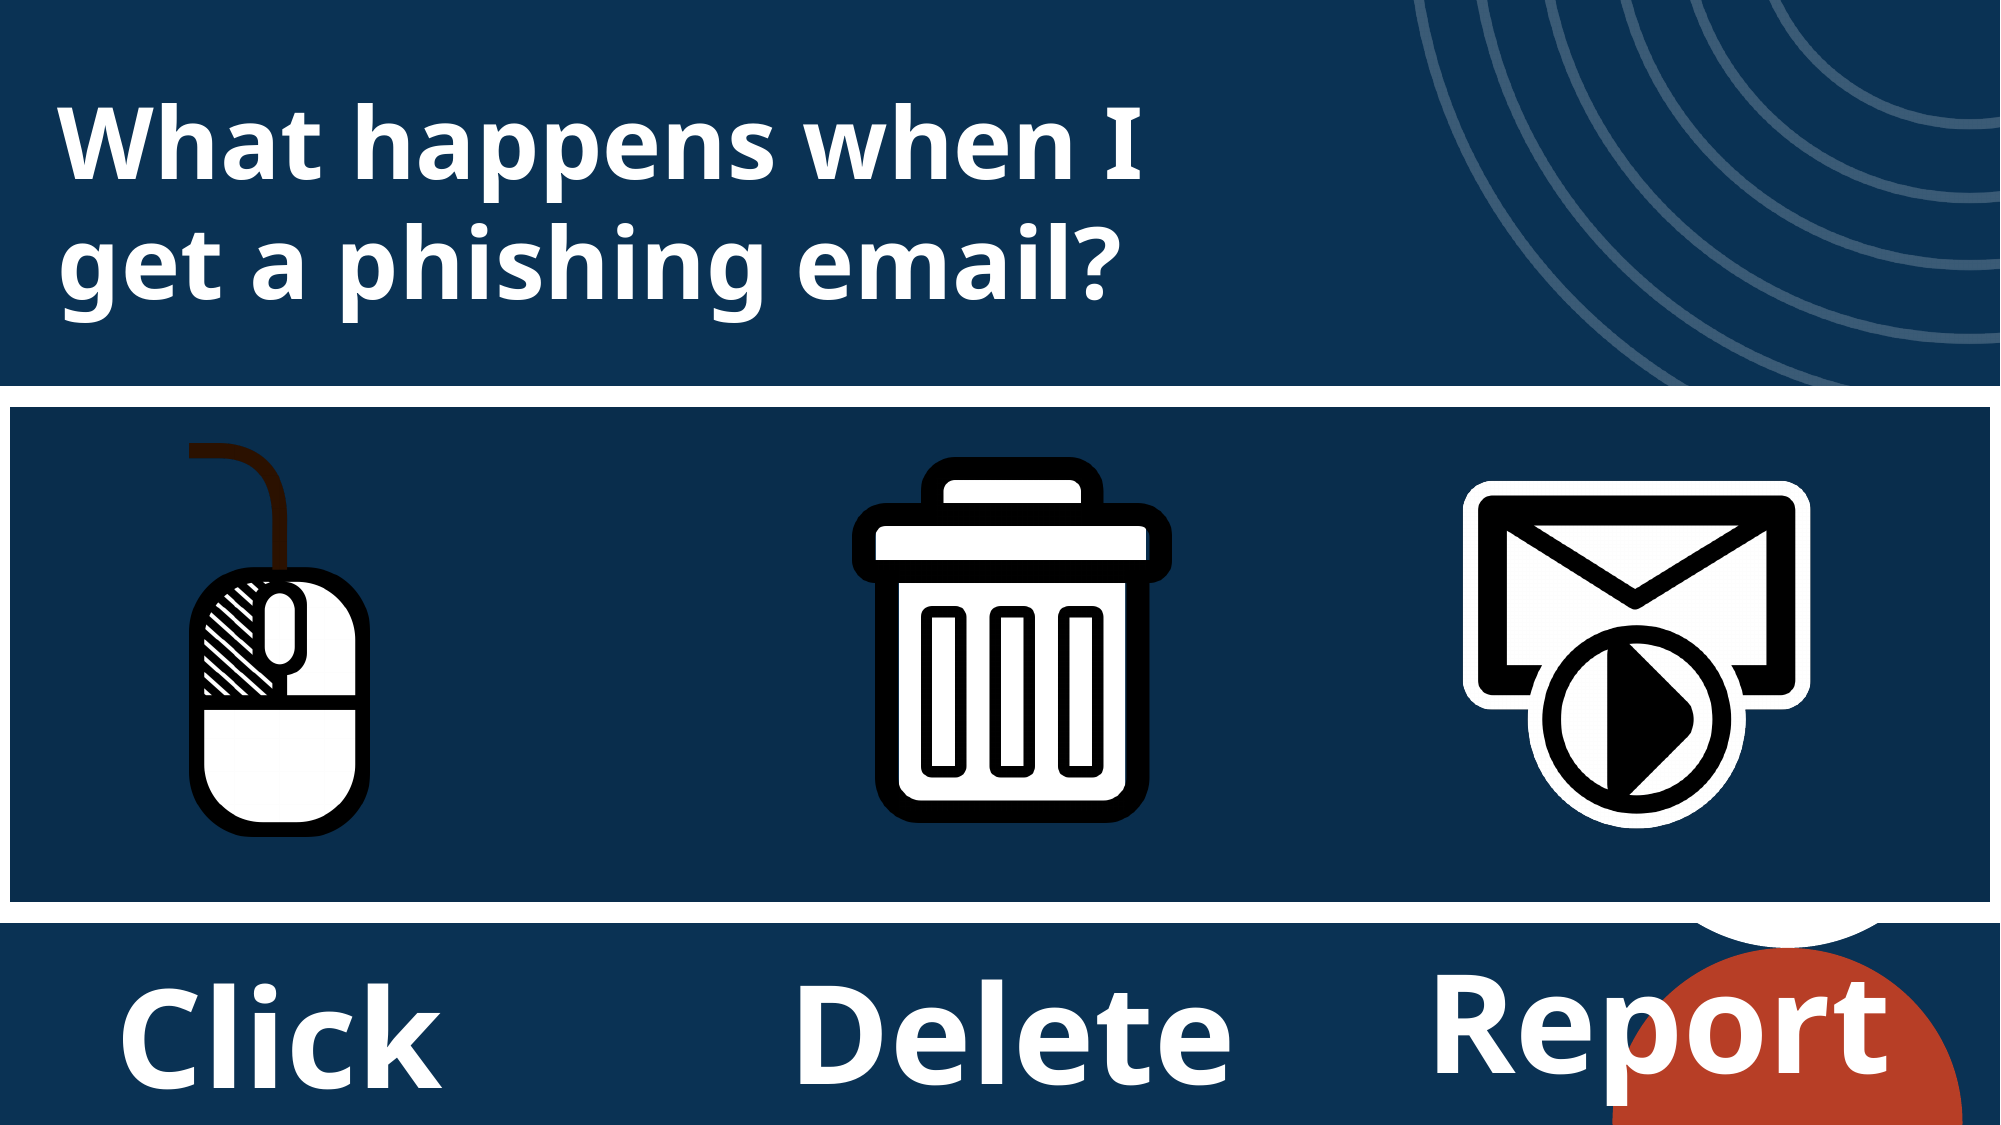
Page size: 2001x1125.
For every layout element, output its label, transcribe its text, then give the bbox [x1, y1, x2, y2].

picture [189, 443, 370, 837]
text_box What happens when I get a phishing email? [43, 72, 1250, 328]
picture [1459, 477, 1814, 832]
text_box Report [1376, 928, 1940, 1109]
text_box Click [60, 943, 499, 1123]
text_box Delete [730, 939, 1294, 1120]
picture [1406, 0, 2000, 395]
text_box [852, 457, 1172, 823]
text_box [0, 395, 2000, 914]
